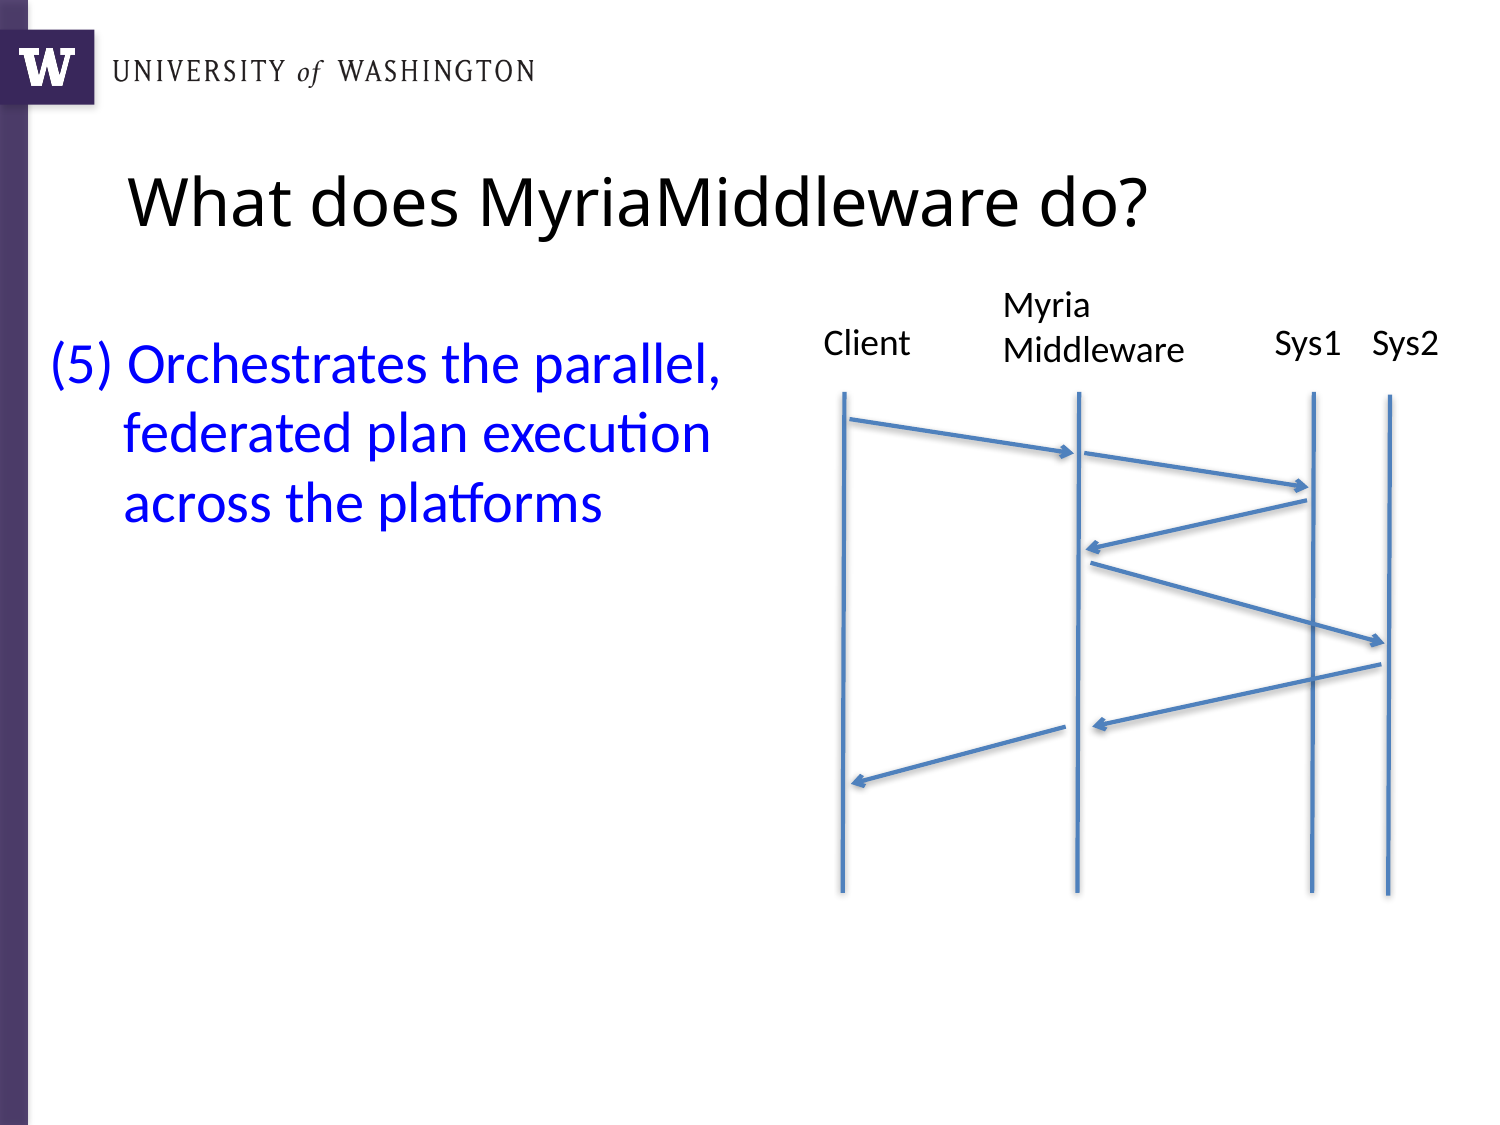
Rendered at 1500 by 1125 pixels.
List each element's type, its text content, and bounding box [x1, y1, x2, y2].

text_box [842, 391, 1391, 896]
text_box Sys2 [1357, 310, 1474, 371]
text_box Client [808, 310, 987, 371]
text_box Myria Middleware [987, 272, 1245, 378]
text_box (5) Orchestrates the parallel, federated plan execution across the platforms [34, 317, 809, 683]
picture [19, 48, 75, 86]
text_box Sys1 [1259, 310, 1357, 371]
title What does MyriaMiddleware do? [112, 125, 1401, 275]
picture [112, 59, 534, 88]
